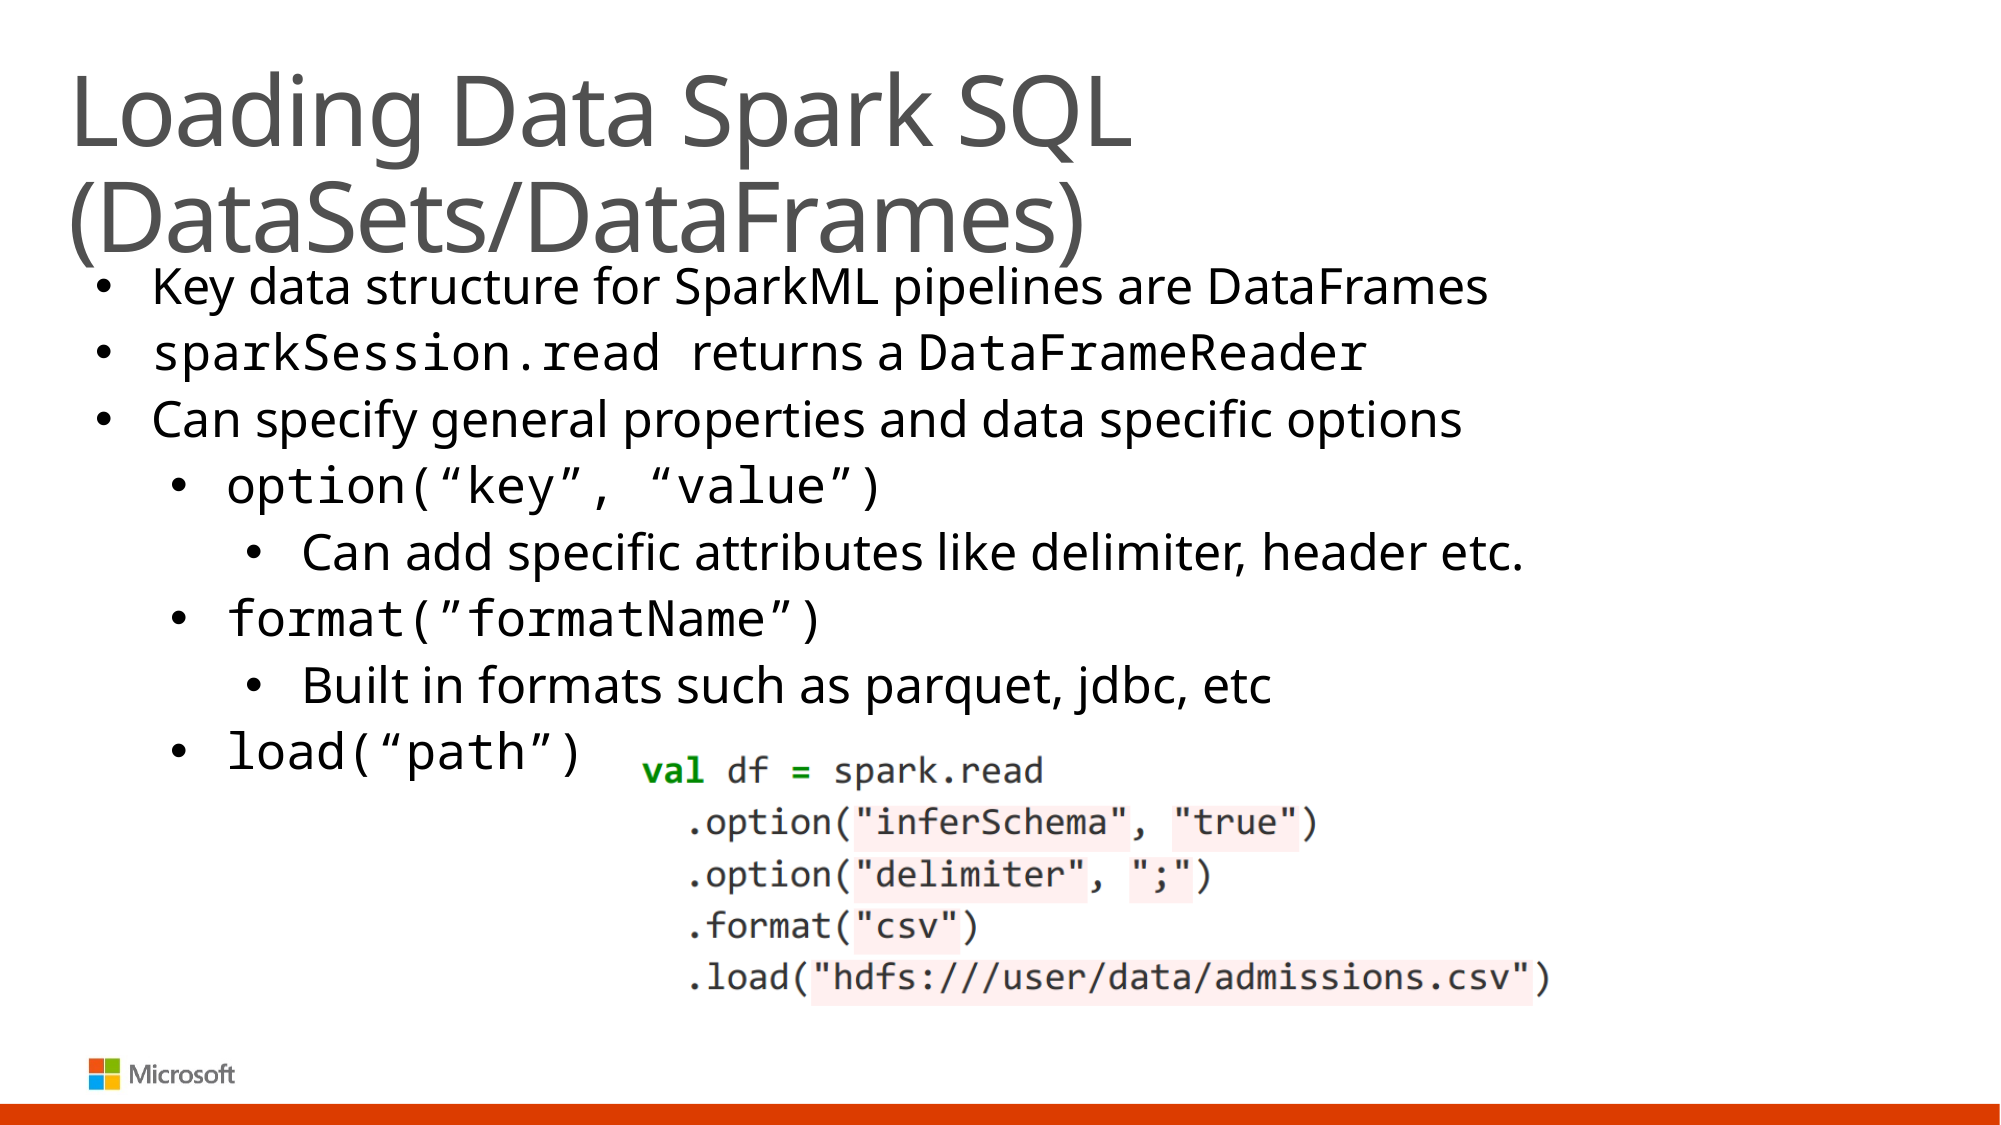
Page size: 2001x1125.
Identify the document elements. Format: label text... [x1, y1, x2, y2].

text_box Key data structure for SparkML pipelines are DataFrames sparkSession.read returns a DataFrameReader Can specify general properties and data specific options option(“key”, “value”) Can add specific attributes like delimiter, header etc. format(”formatName”) Built in formats such as parquet, jdbc, etc load(“path”) [65, 236, 1916, 1029]
title Loading Data Spark SQL (DataSets/DataFrames) [44, 47, 1956, 200]
picture [85, 1055, 240, 1095]
picture [636, 744, 1560, 1029]
